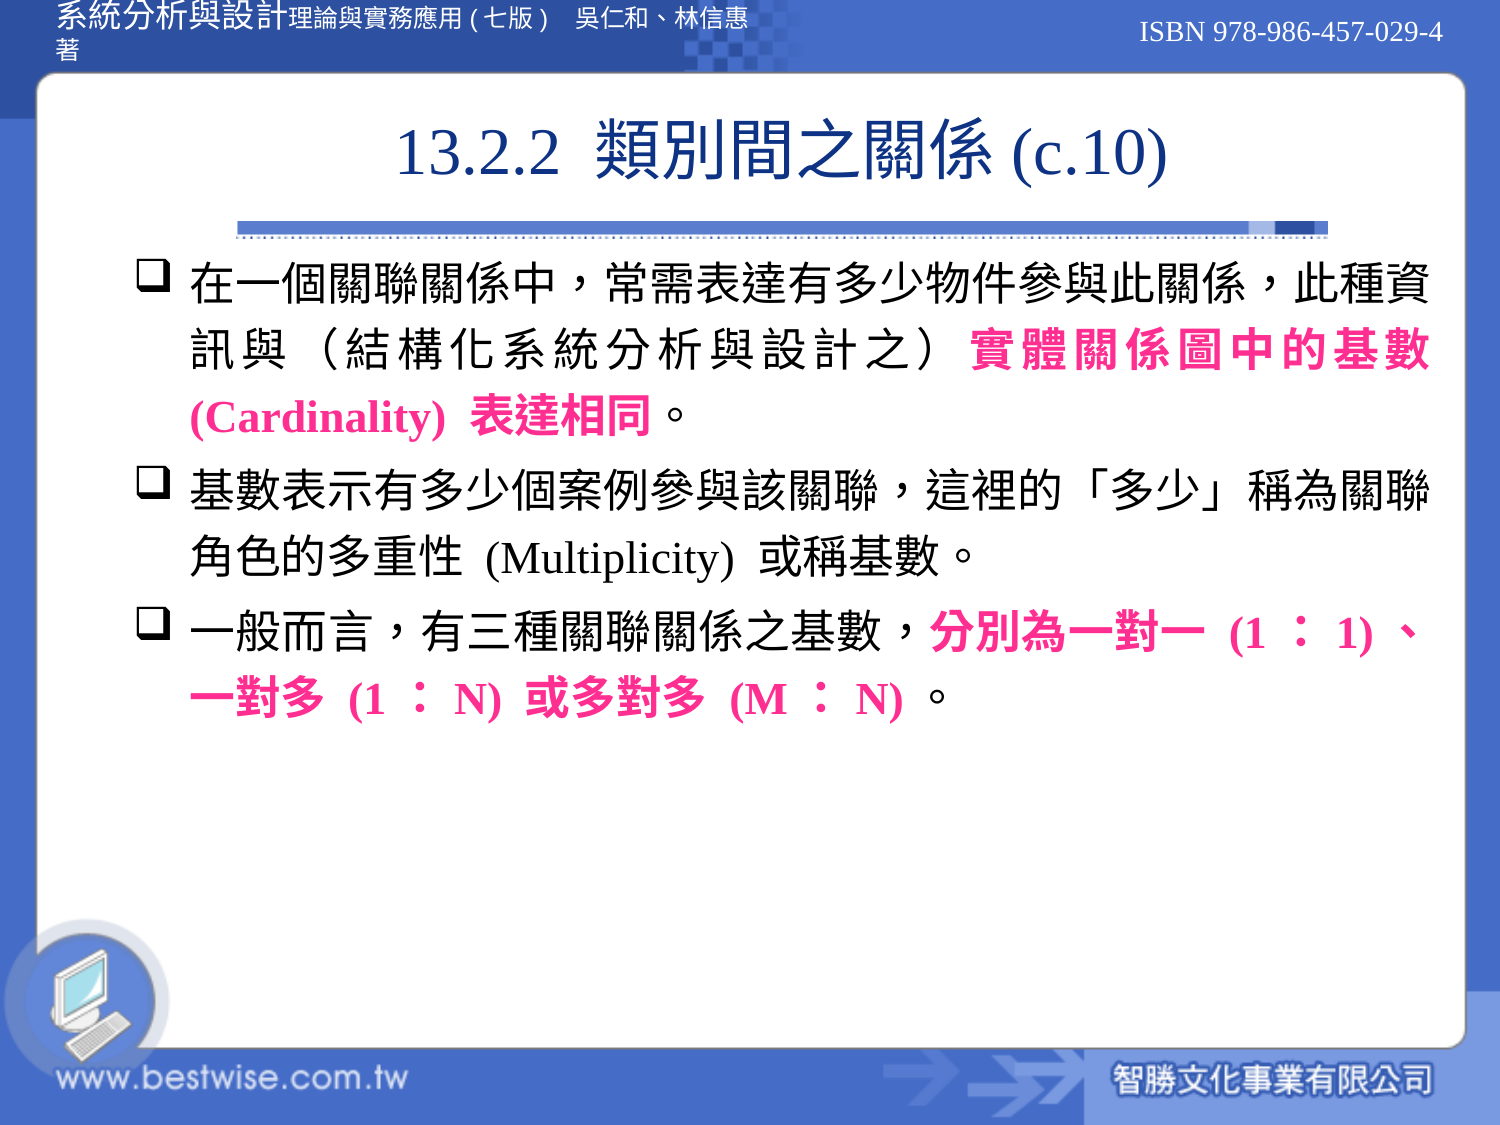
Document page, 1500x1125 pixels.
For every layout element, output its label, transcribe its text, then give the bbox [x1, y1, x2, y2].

list 在一個關聯關係中，常需表達有多少物件參與此關係，此種資訊與（結構化系統分析與設計之）實體關係圖中的基數 (Cardinality) 表達相同。 基數表示有多少個案例參與該關聯，這裡的「多少」稱為關聯角色的多重性 (Multiplicity) 或稱基數。 一般而言，有三種關聯關係之基數，分別為一對一 (1：1)、一對多 (1：N) 或多對多 (M：N)。 [117, 235, 1447, 1033]
picture [0, 0, 1500, 1125]
title 13.2.2 類別間之關係(c.10) [177, 73, 1388, 222]
picture [195, 0, 206, 19]
